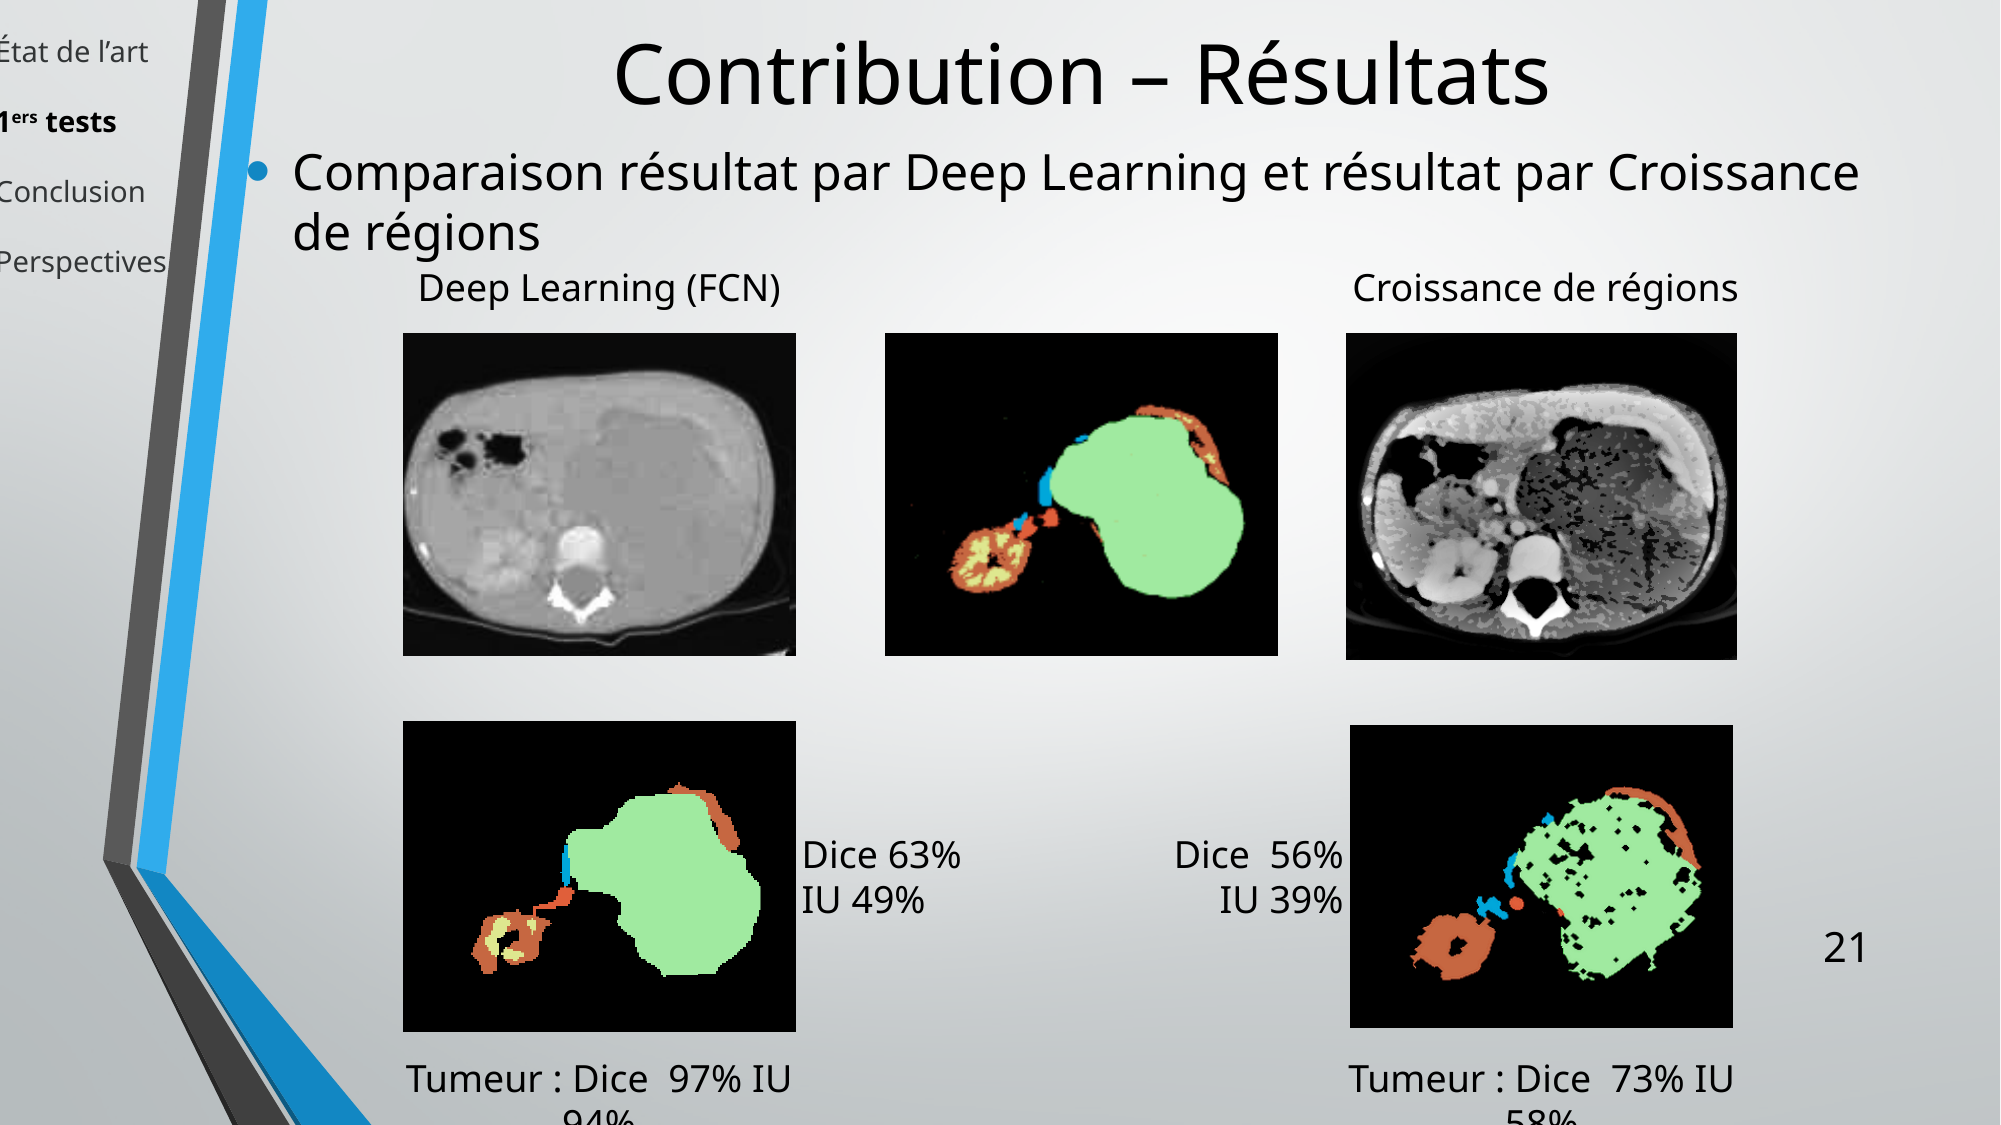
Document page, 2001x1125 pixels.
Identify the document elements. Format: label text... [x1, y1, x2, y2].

text_box Croissance de régions [1337, 256, 1754, 317]
picture [402, 721, 796, 1032]
slide_number 21 [1796, 918, 1887, 979]
text_box Dice 56% IU 39% [1158, 823, 1350, 929]
text_box Tumeur : Dice 73% IU 58% [1294, 1047, 1790, 1125]
picture [1346, 333, 1738, 660]
list Comparaison résultat par Deep Learning et résultat par Croissance de régions [230, 48, 1907, 353]
text_box Deep Learning (FCN) [402, 256, 796, 317]
picture [1350, 725, 1734, 1028]
text_box État de l’art 1ers tests Conclusion Perspectives [0, 0, 182, 286]
picture [402, 333, 796, 657]
title Contribution – Résultats [243, 0, 1922, 143]
text_box Tumeur : Dice 97% IU 94% [351, 1047, 847, 1125]
picture [885, 333, 1278, 657]
text_box Dice 63% IU 49% [796, 823, 987, 929]
